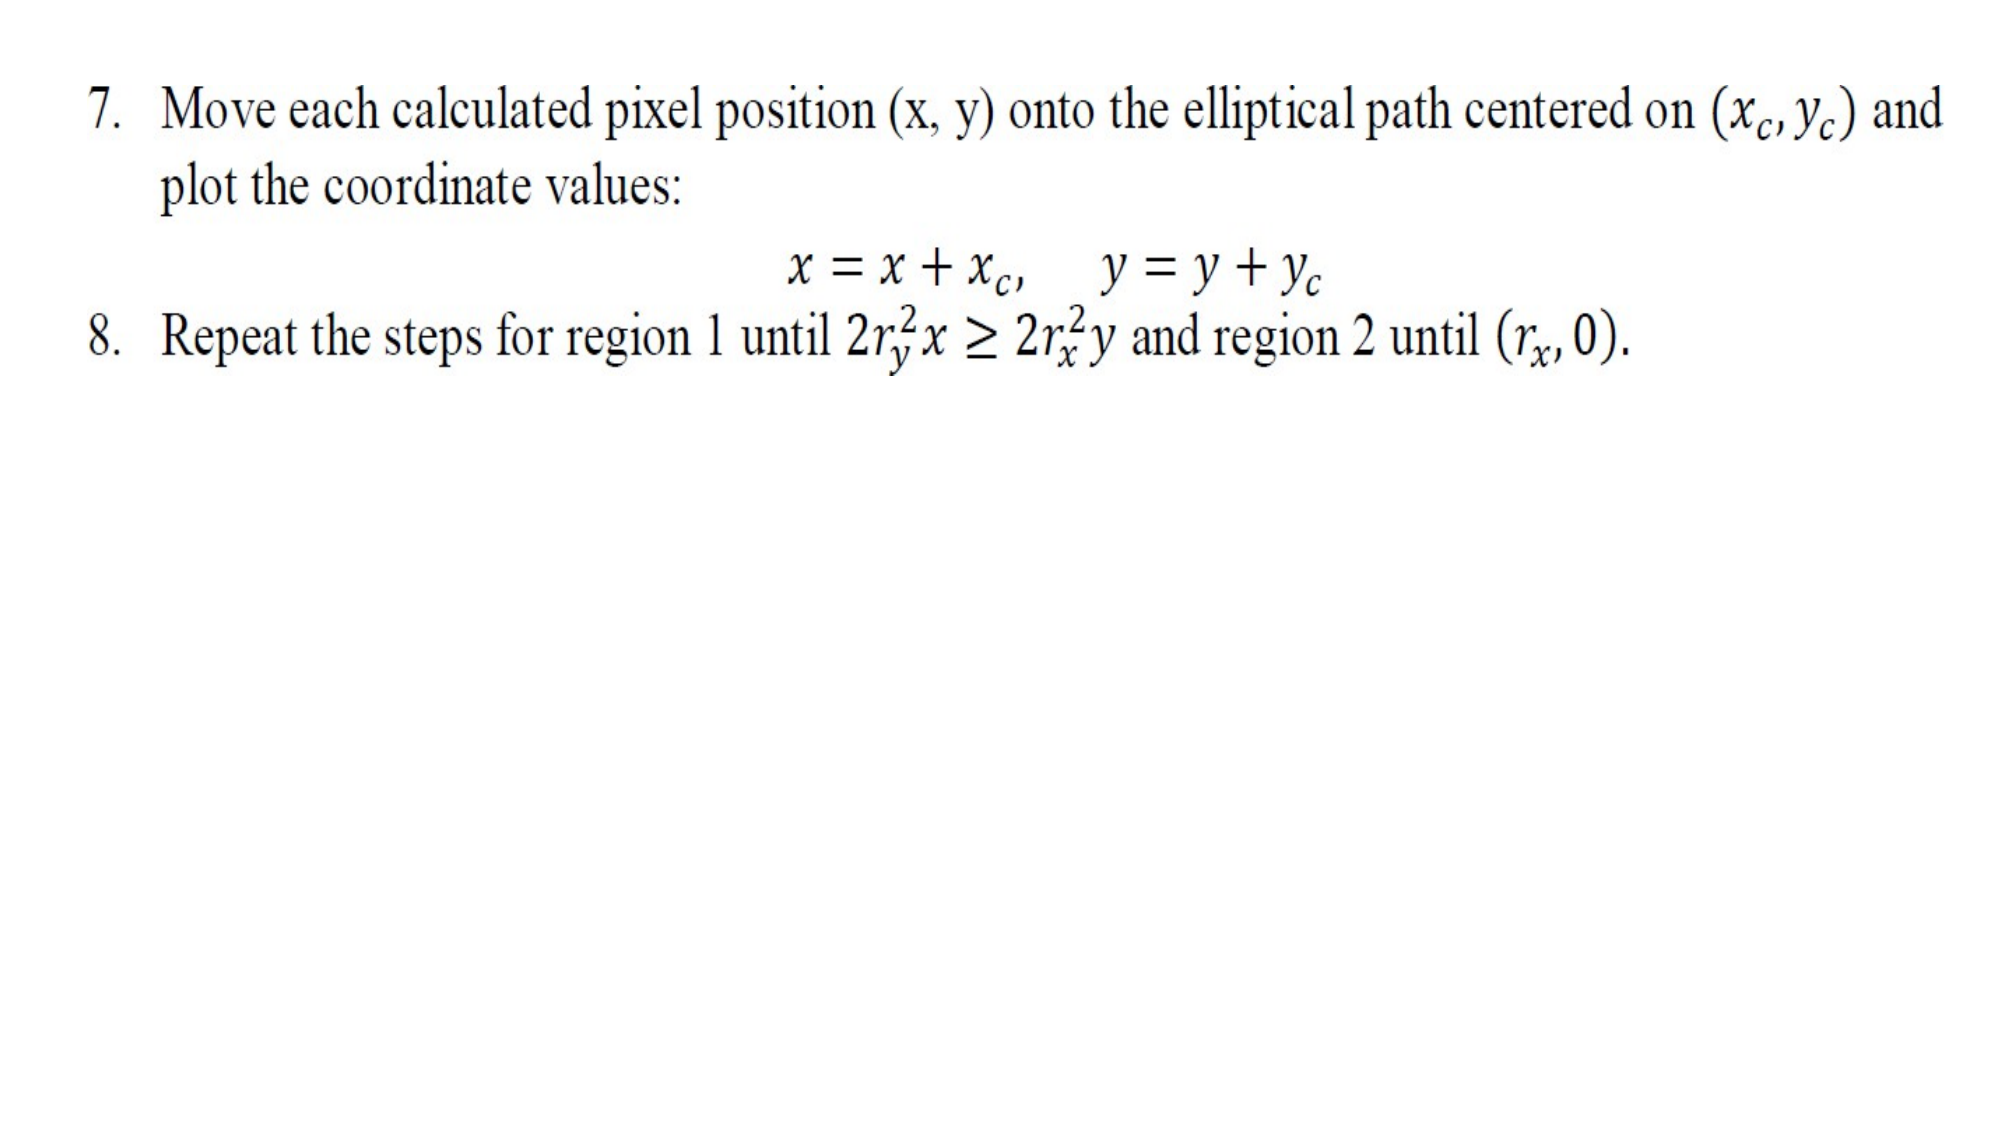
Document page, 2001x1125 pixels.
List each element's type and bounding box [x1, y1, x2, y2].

picture [87, 85, 1945, 376]
